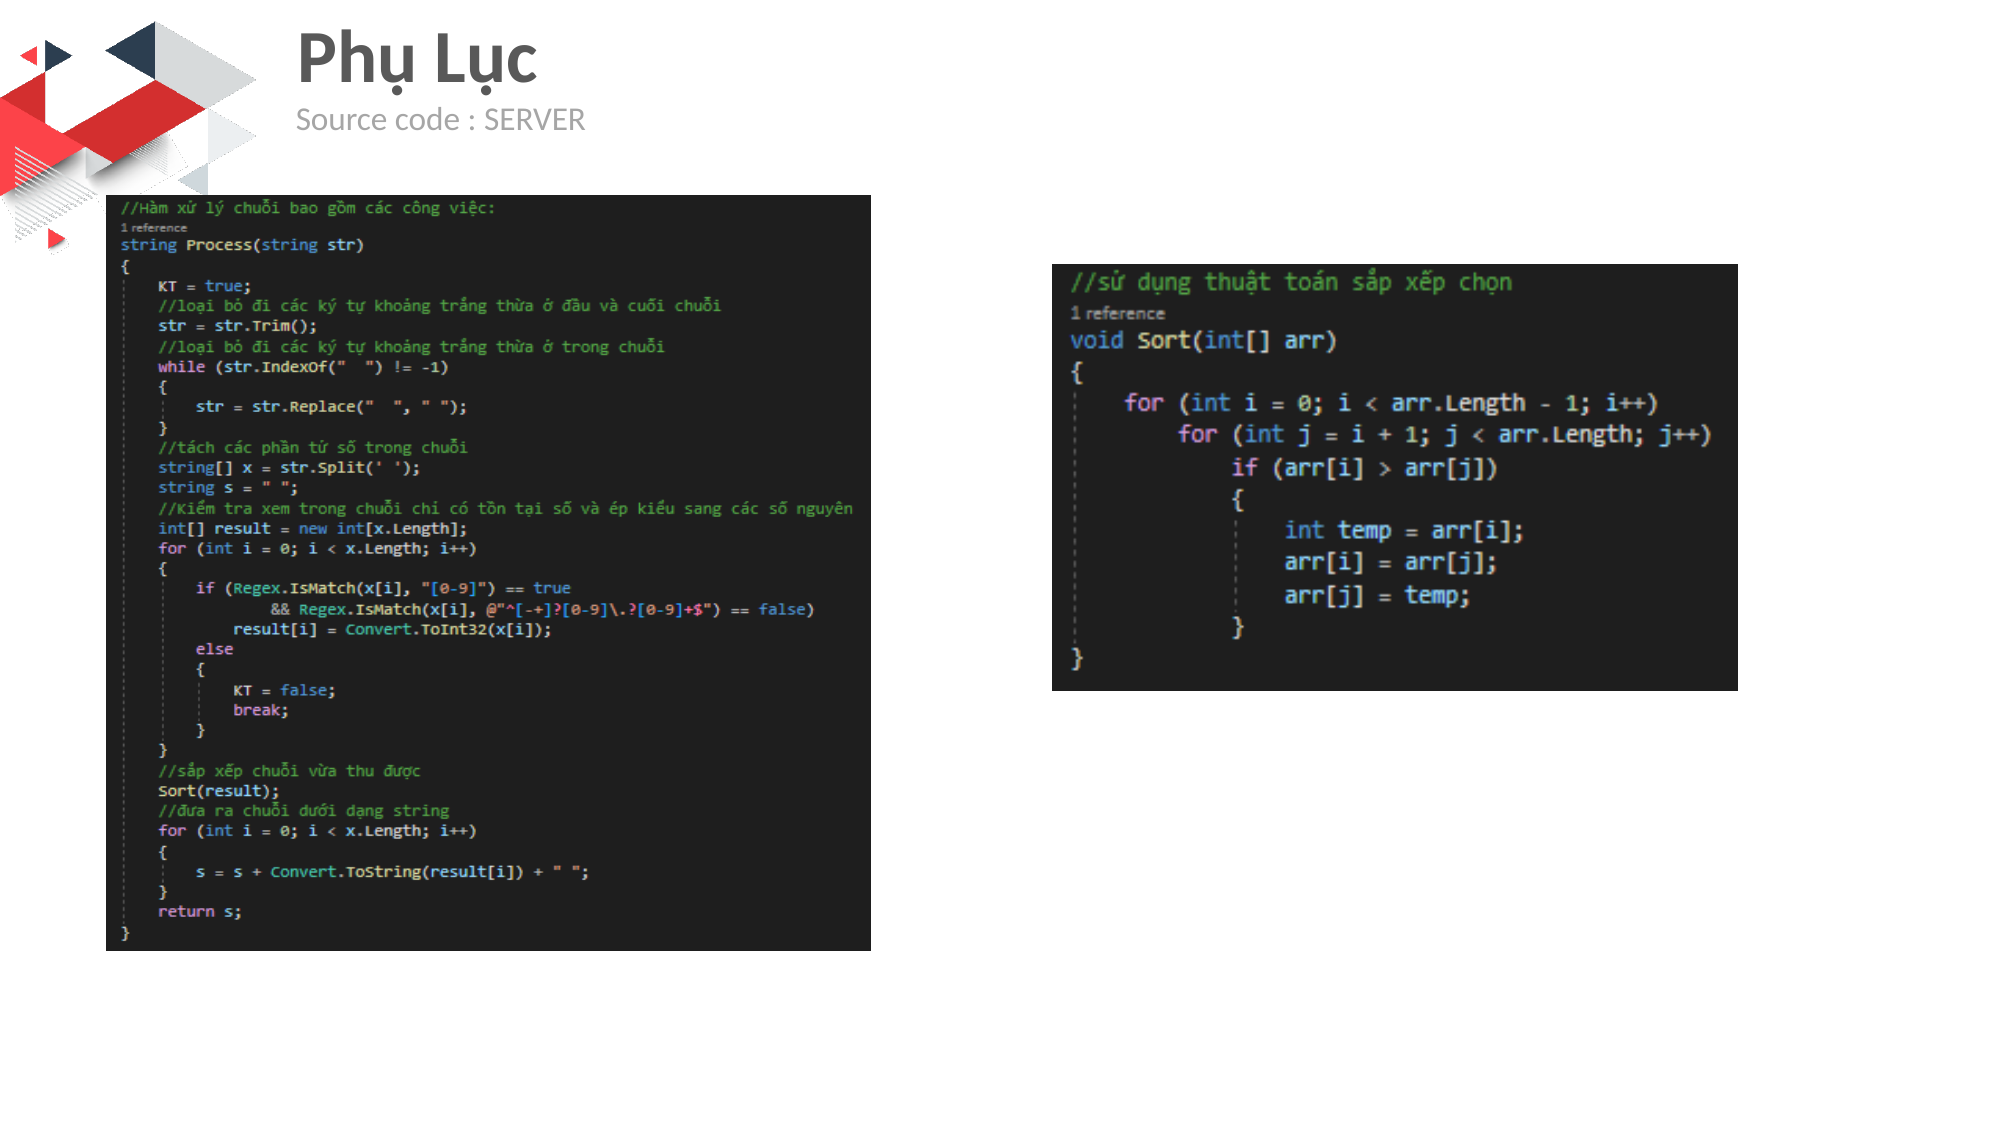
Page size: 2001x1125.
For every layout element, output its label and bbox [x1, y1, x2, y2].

picture [1052, 264, 1738, 691]
picture [0, 21, 871, 951]
text_box [281, 0, 1112, 146]
